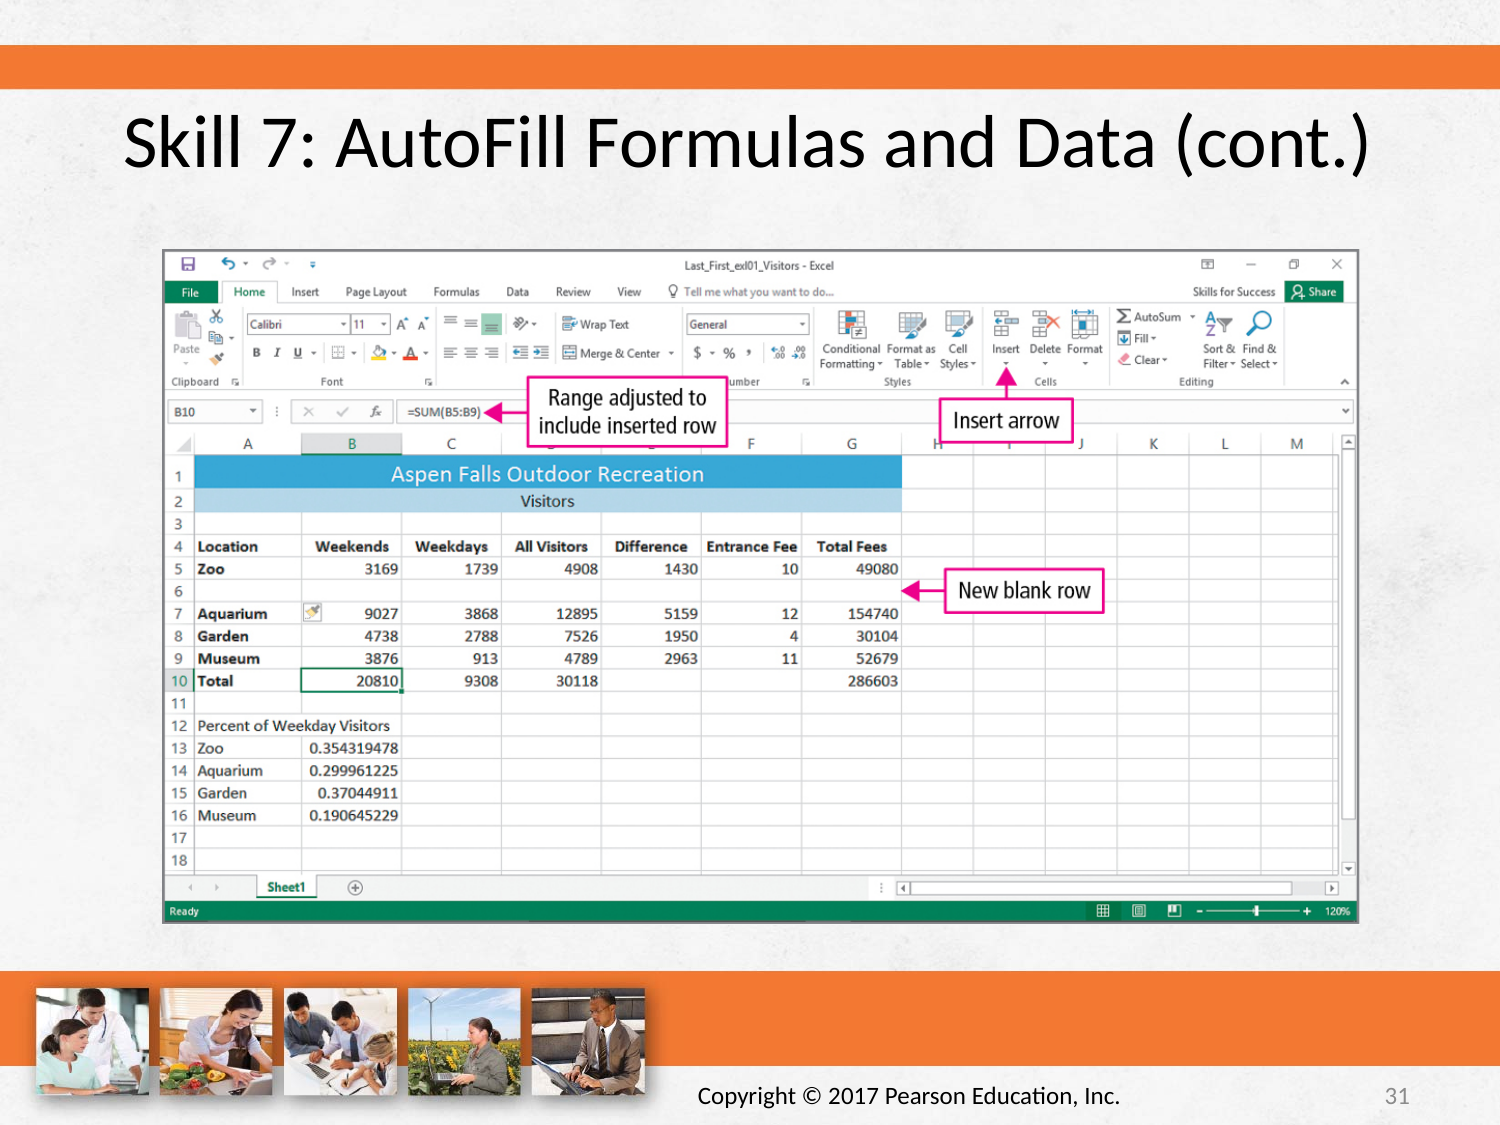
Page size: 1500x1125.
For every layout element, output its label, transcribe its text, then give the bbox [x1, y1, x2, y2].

picture [0, 0, 1500, 1125]
title Skill 7: AutoFill Formulas and Data (cont.) [99, 45, 1398, 231]
footer Copyright © 2017 Pearson Education, Inc. [650, 1064, 1175, 1125]
slide_number 31 [1074, 1065, 1425, 1125]
